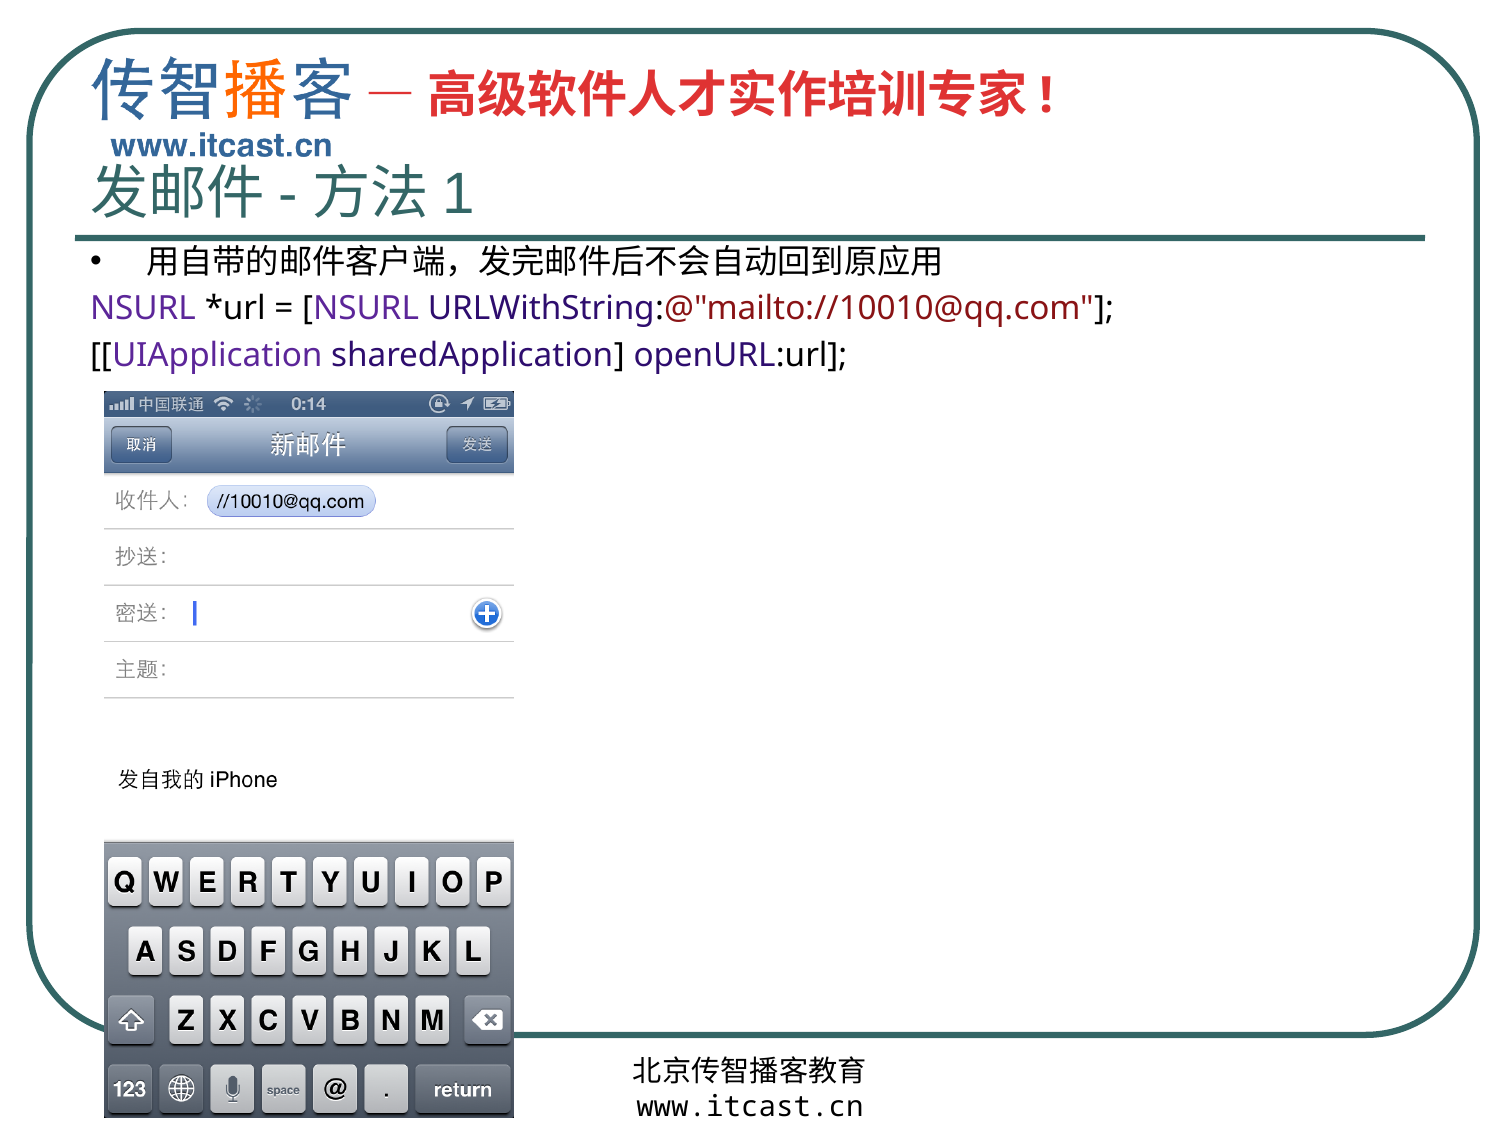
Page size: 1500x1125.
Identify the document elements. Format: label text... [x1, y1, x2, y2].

list 用自带的邮件客户端，发完邮件后不会自动回到原应用 NSURL *url = [NSURL URLWithString:@"mailto://10010@qq.com"]; [[UIApplication sharedApplication] openURL:url]; [75, 232, 1425, 1005]
picture [104, 391, 514, 1118]
title 发邮件-方法1 [75, 45, 1425, 232]
